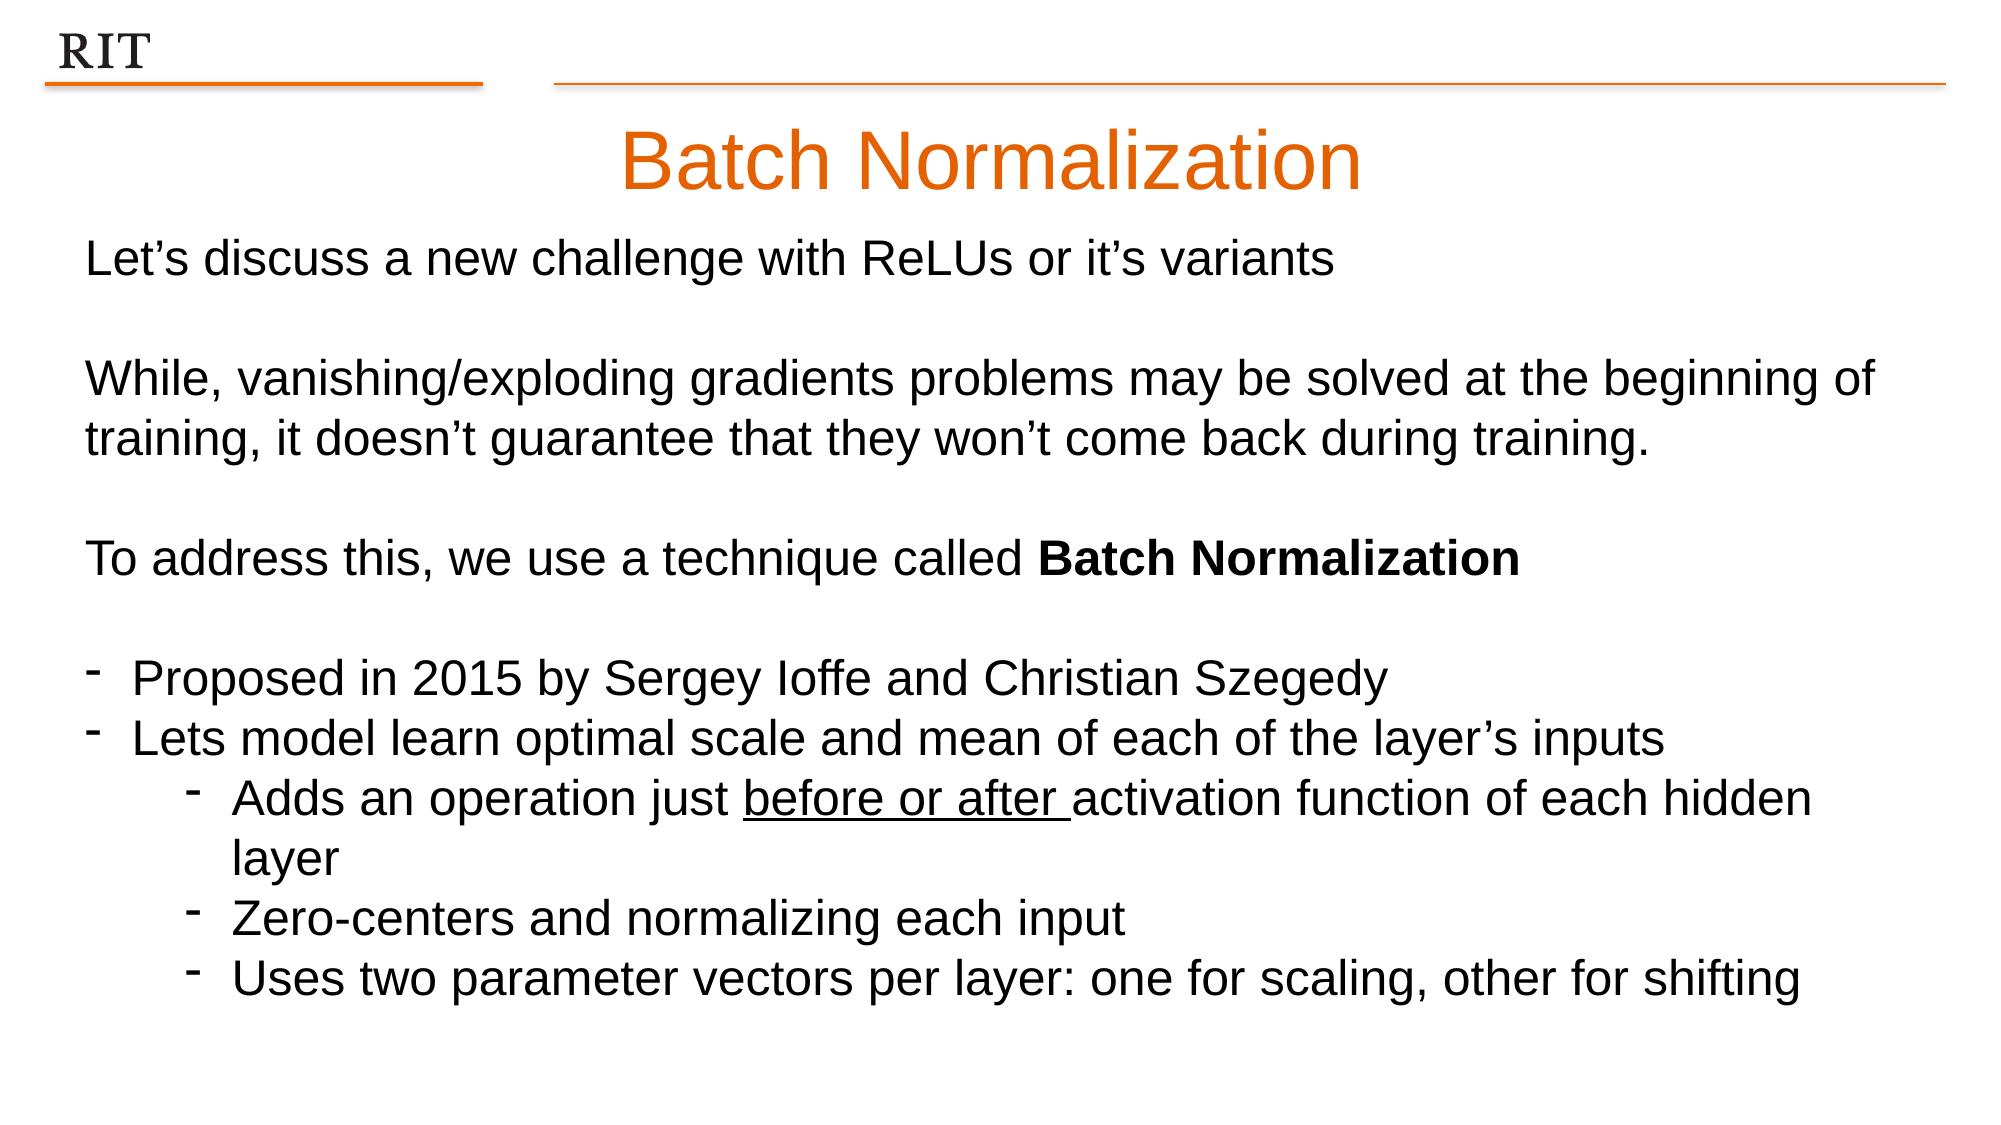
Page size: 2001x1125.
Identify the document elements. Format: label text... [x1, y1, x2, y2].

text_box Let’s discuss a new challenge with ReLUs or it’s variants While, vanishing/exploding gradients problems may be solved at the beginning of training, it doesn’t guarantee that they won’t come back during training. To address this, we use a technique called Batch Normalization Proposed in 2015 by Sergey Ioffe and Christian Szegedy Lets model learn optimal scale and mean of each of the layer’s inputs Adds an operation just before or after activation function of each hidden layer Zero-centers and normalizing each input Uses two parameter vectors per layer: one for scaling, other for shifting [64, 205, 1932, 1019]
title Batch Normalization [92, 114, 1893, 198]
